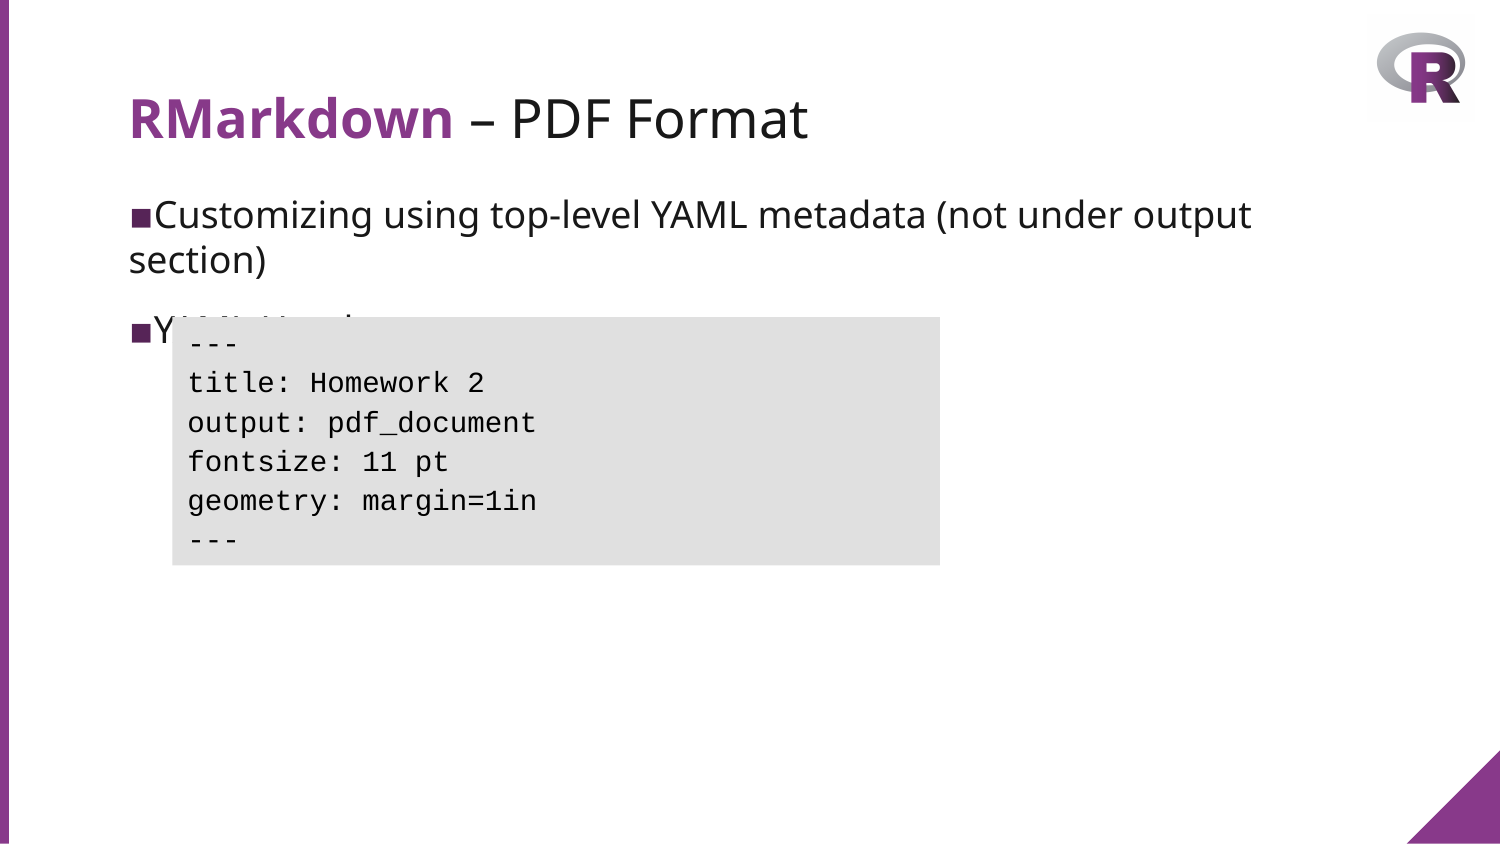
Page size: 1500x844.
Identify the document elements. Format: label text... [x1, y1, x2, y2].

picture [1367, 14, 1475, 122]
title RMarkdown – PDF Format [113, 69, 1038, 176]
list Customizing using top-level YAML metadata (not under output section) YAML Header [113, 176, 1372, 777]
text_box --- title: Homework 2 output: pdf_document fontsize: 11 pt geometry: margin=1in --- [172, 317, 940, 566]
